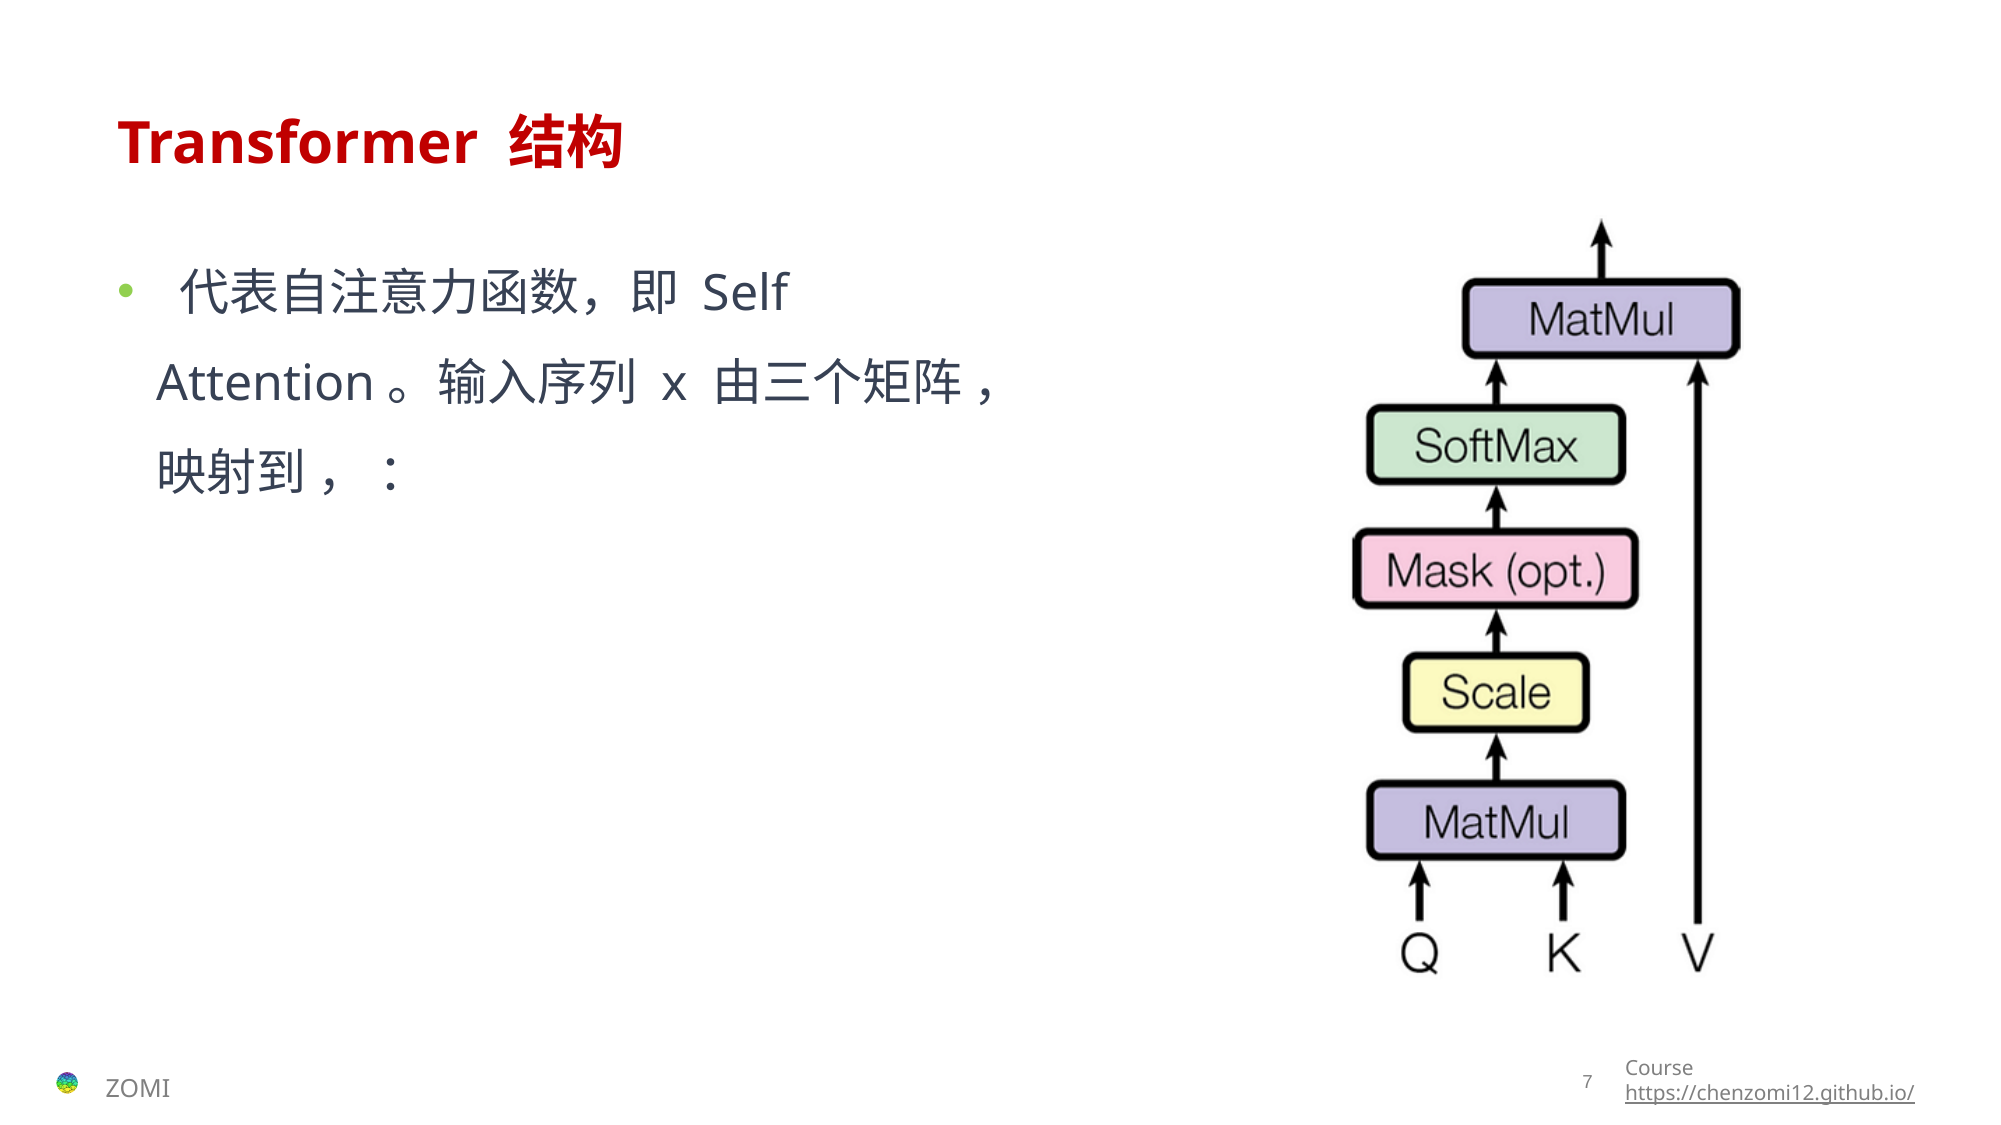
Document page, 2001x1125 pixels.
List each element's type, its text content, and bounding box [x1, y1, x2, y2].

picture [57, 1073, 77, 1093]
picture [1320, 188, 1799, 1000]
title Transformer 结构 [102, 91, 1901, 189]
